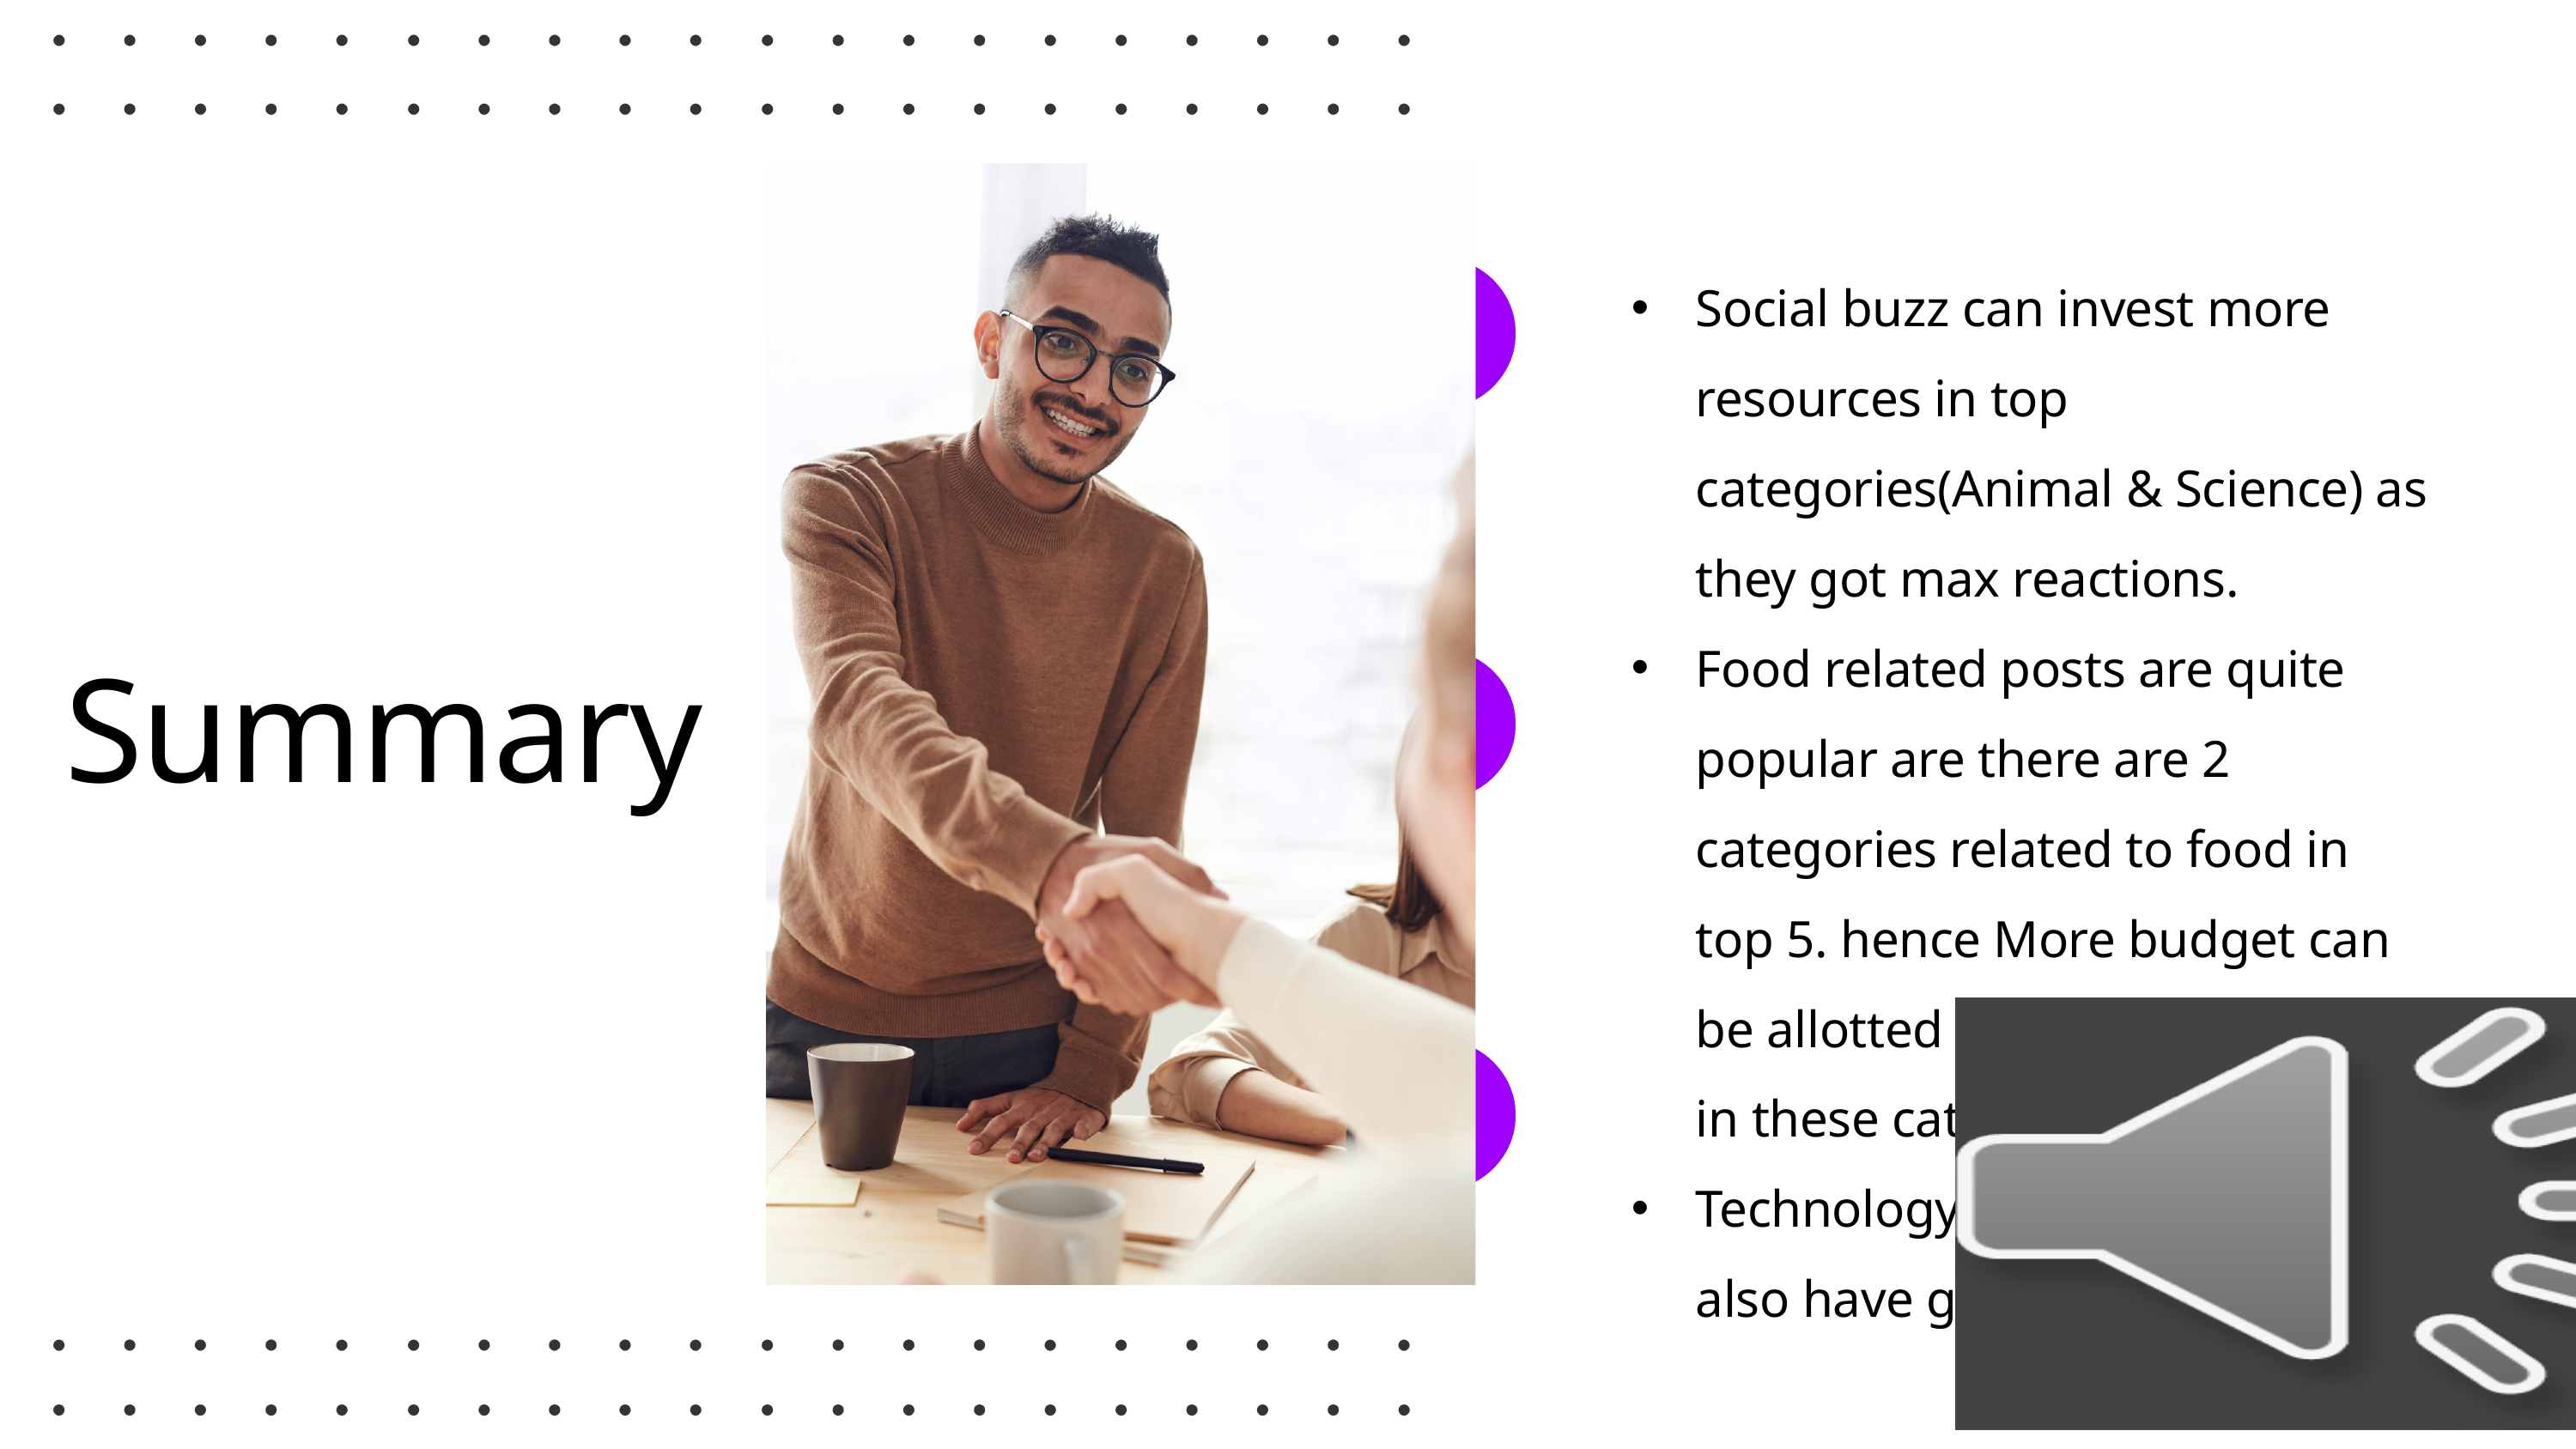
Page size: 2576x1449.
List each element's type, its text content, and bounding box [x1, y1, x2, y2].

text_box Summary [64, 639, 727, 811]
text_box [1631, 1110, 1950, 1239]
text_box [1631, 118, 2432, 980]
picture [1954, 996, 2576, 1432]
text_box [46, 1335, 1414, 1449]
picture [765, 163, 1562, 1286]
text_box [1631, 980, 2432, 1104]
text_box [46, 0, 1414, 118]
